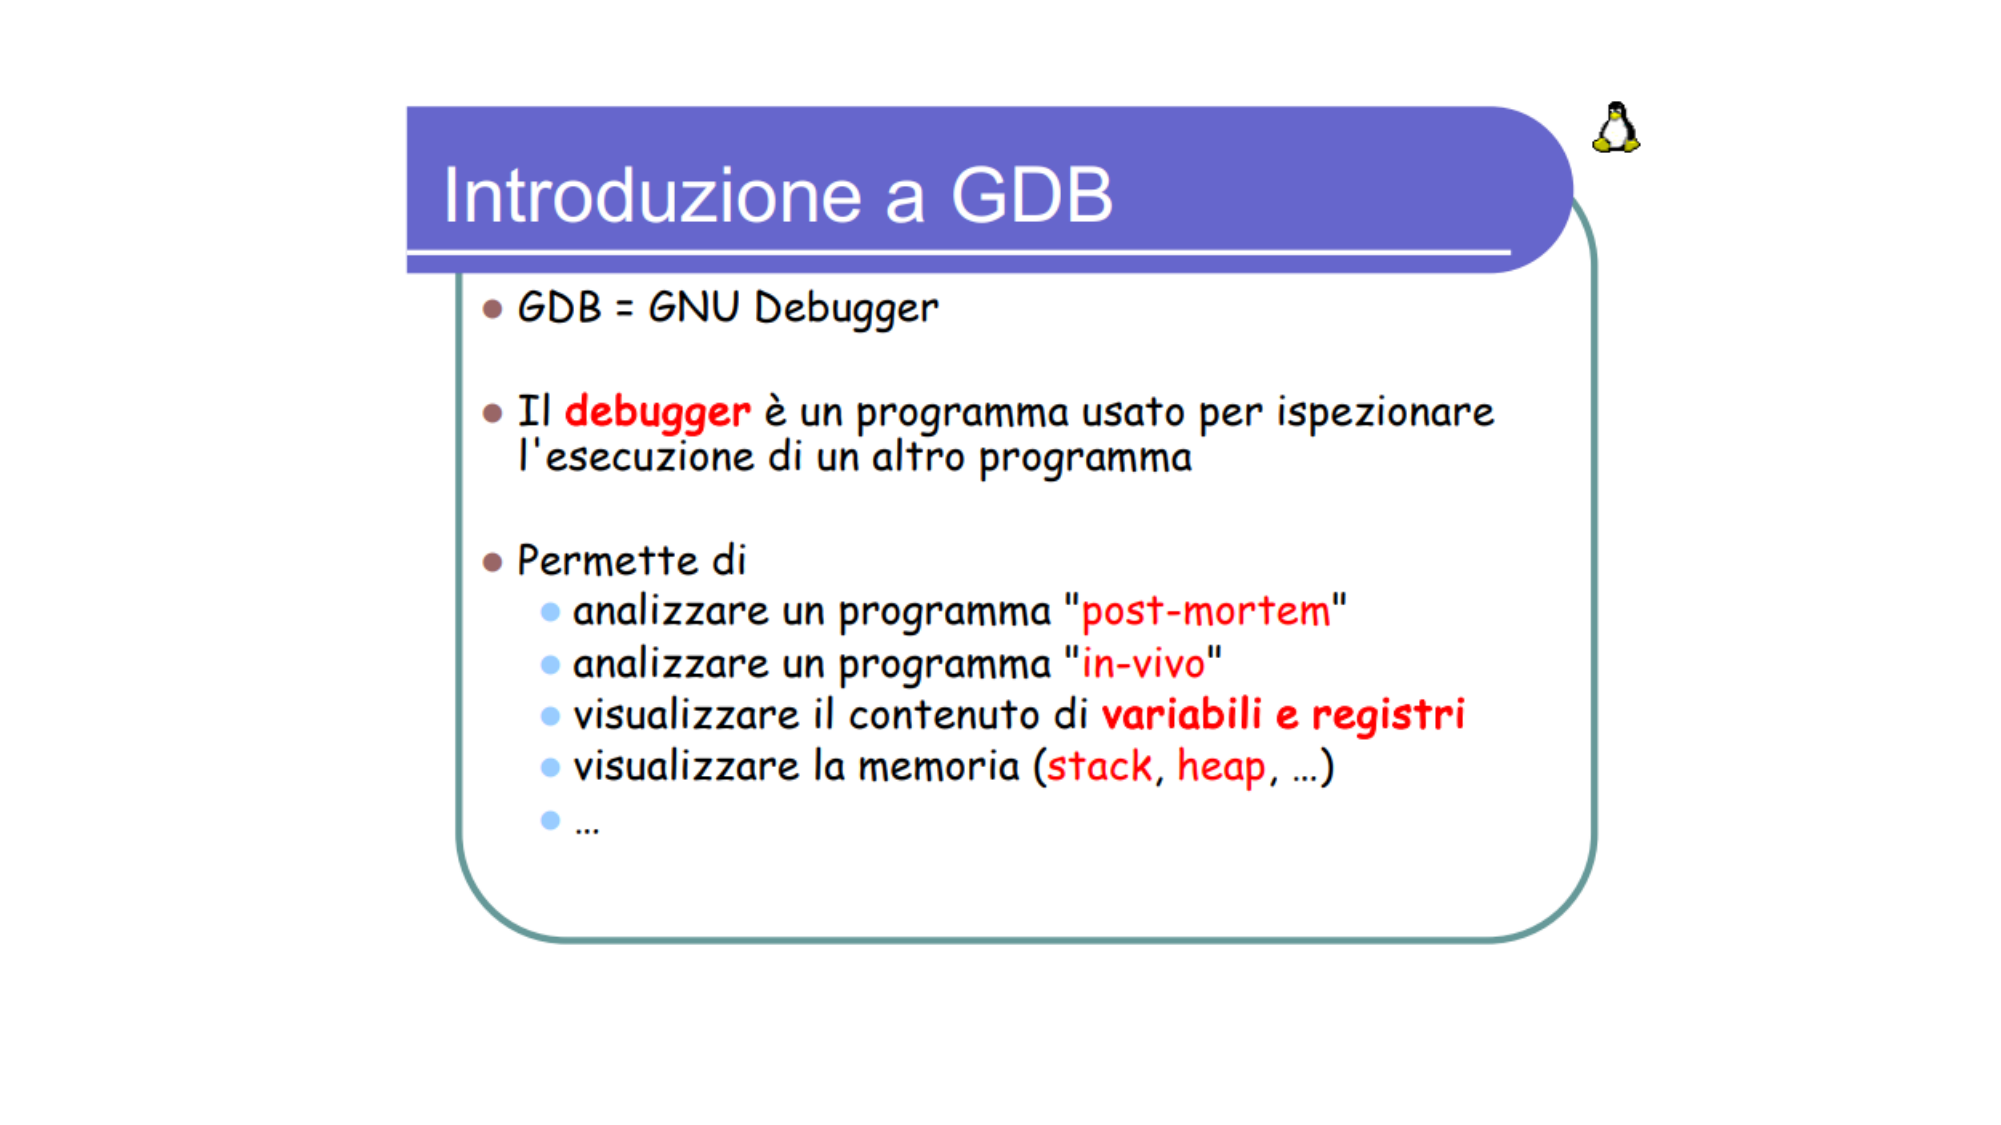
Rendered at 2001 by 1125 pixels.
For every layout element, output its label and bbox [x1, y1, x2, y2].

picture [377, 84, 1652, 961]
